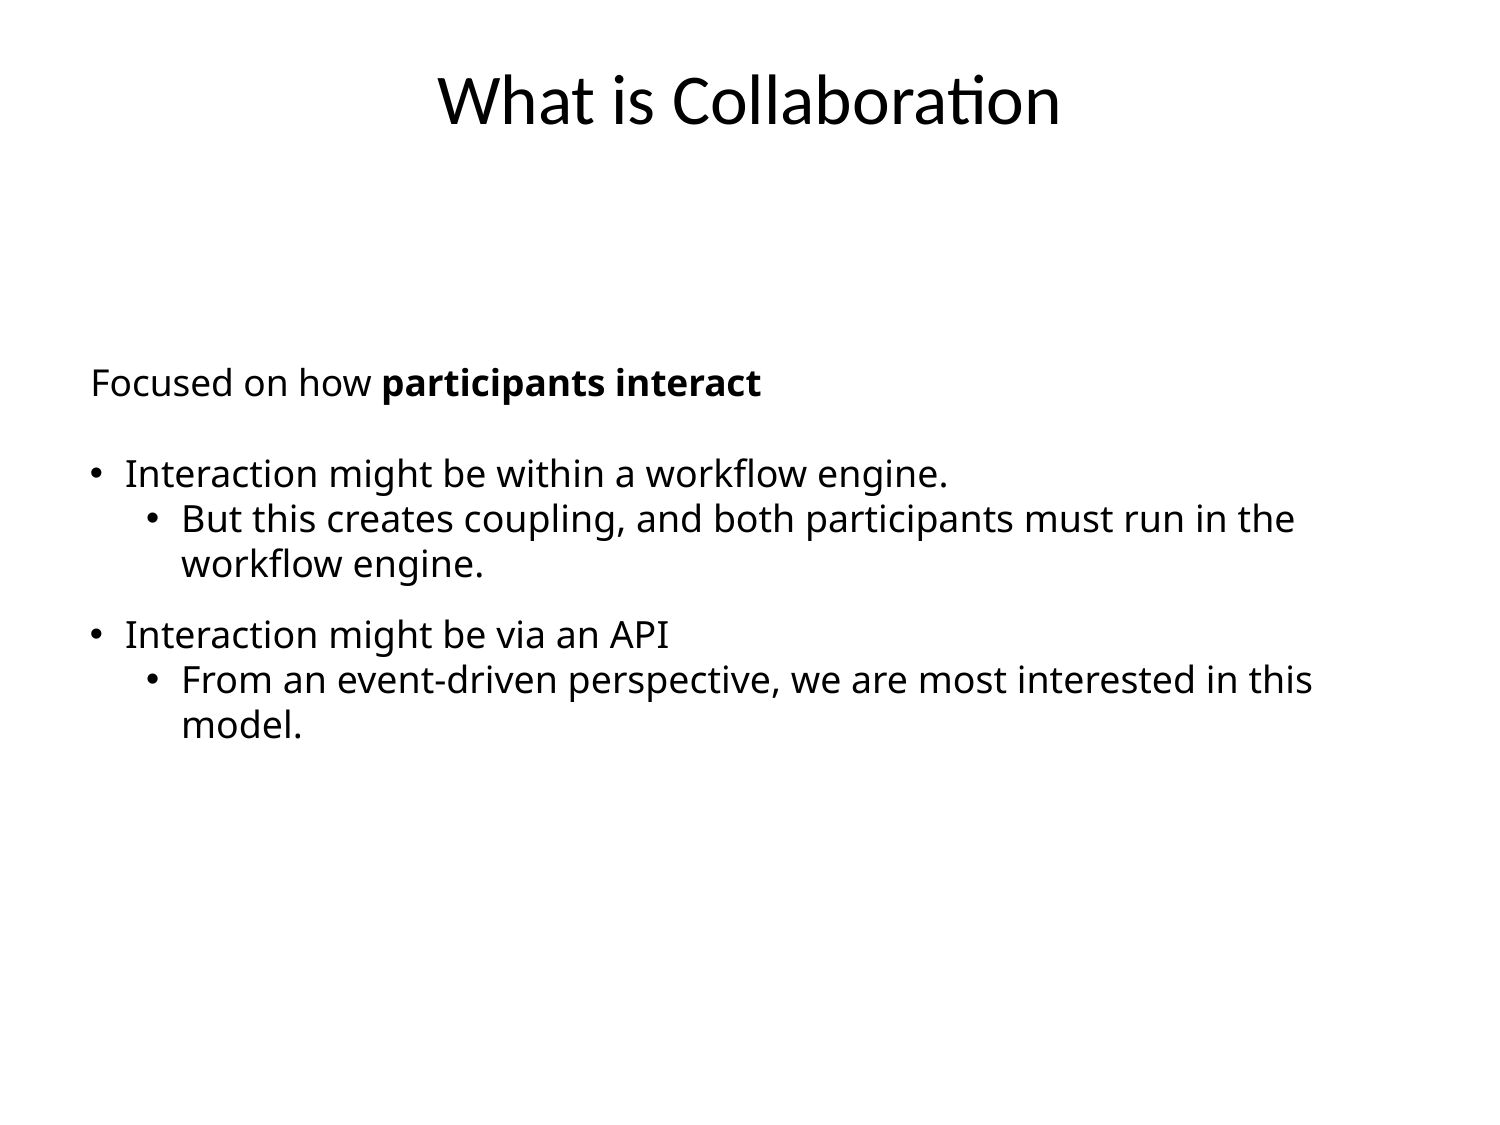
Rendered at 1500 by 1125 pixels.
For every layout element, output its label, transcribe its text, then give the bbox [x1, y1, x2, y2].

title What is Collaboration [75, 45, 1425, 233]
list Focused on how participants interact [75, 351, 1500, 412]
text_box Interaction might be within a workflow engine. But this creates coupling, and both participants must run in the workflow engine. [75, 442, 1450, 592]
text_box Interaction might be via an API From an event-driven perspective, we are most interested in this model. [75, 603, 1344, 754]
